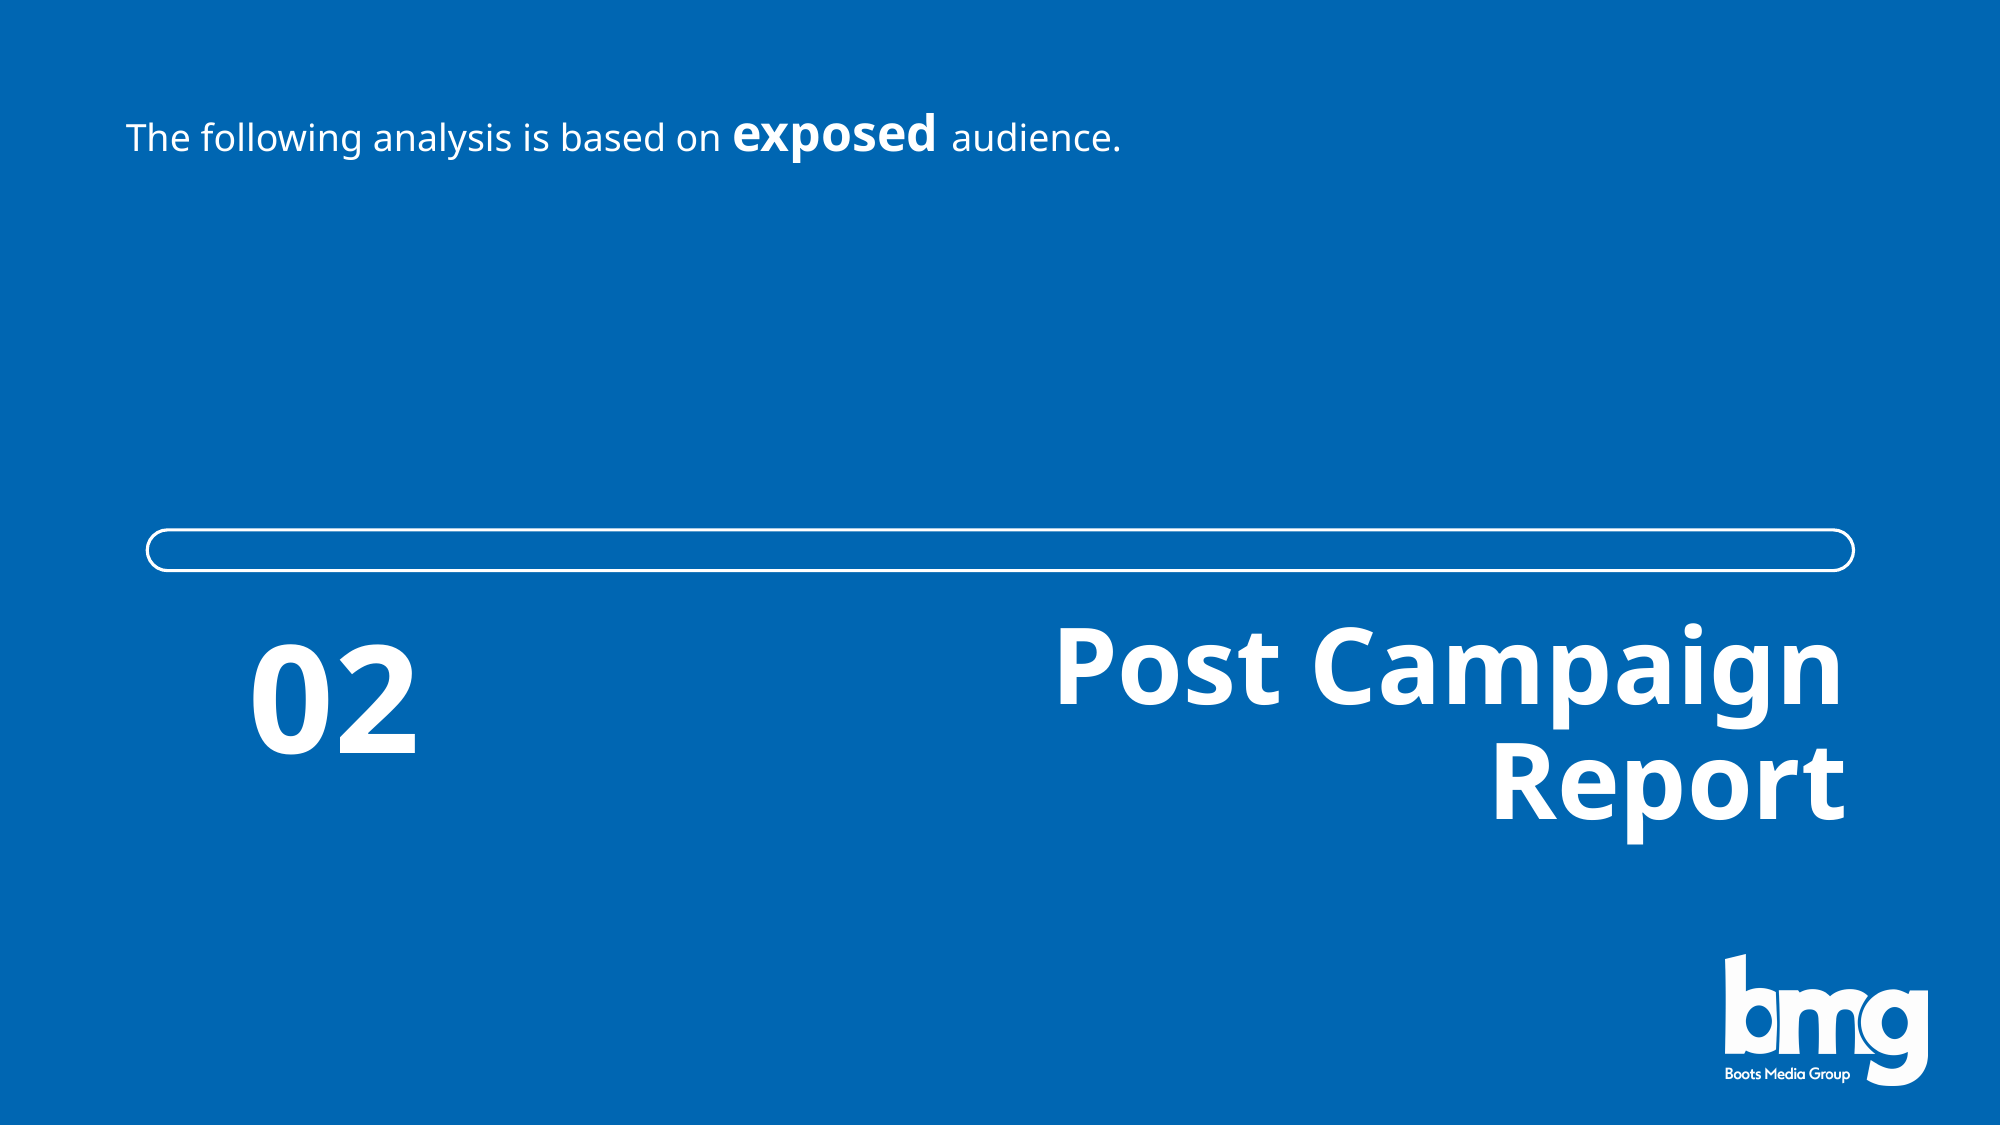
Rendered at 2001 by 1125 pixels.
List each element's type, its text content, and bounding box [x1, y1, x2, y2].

title Post Campaign Report [750, 612, 1848, 843]
title 02 [228, 583, 690, 812]
list The following analysis is based on exposed audience. [125, 101, 1406, 158]
picture [1725, 954, 1928, 1086]
